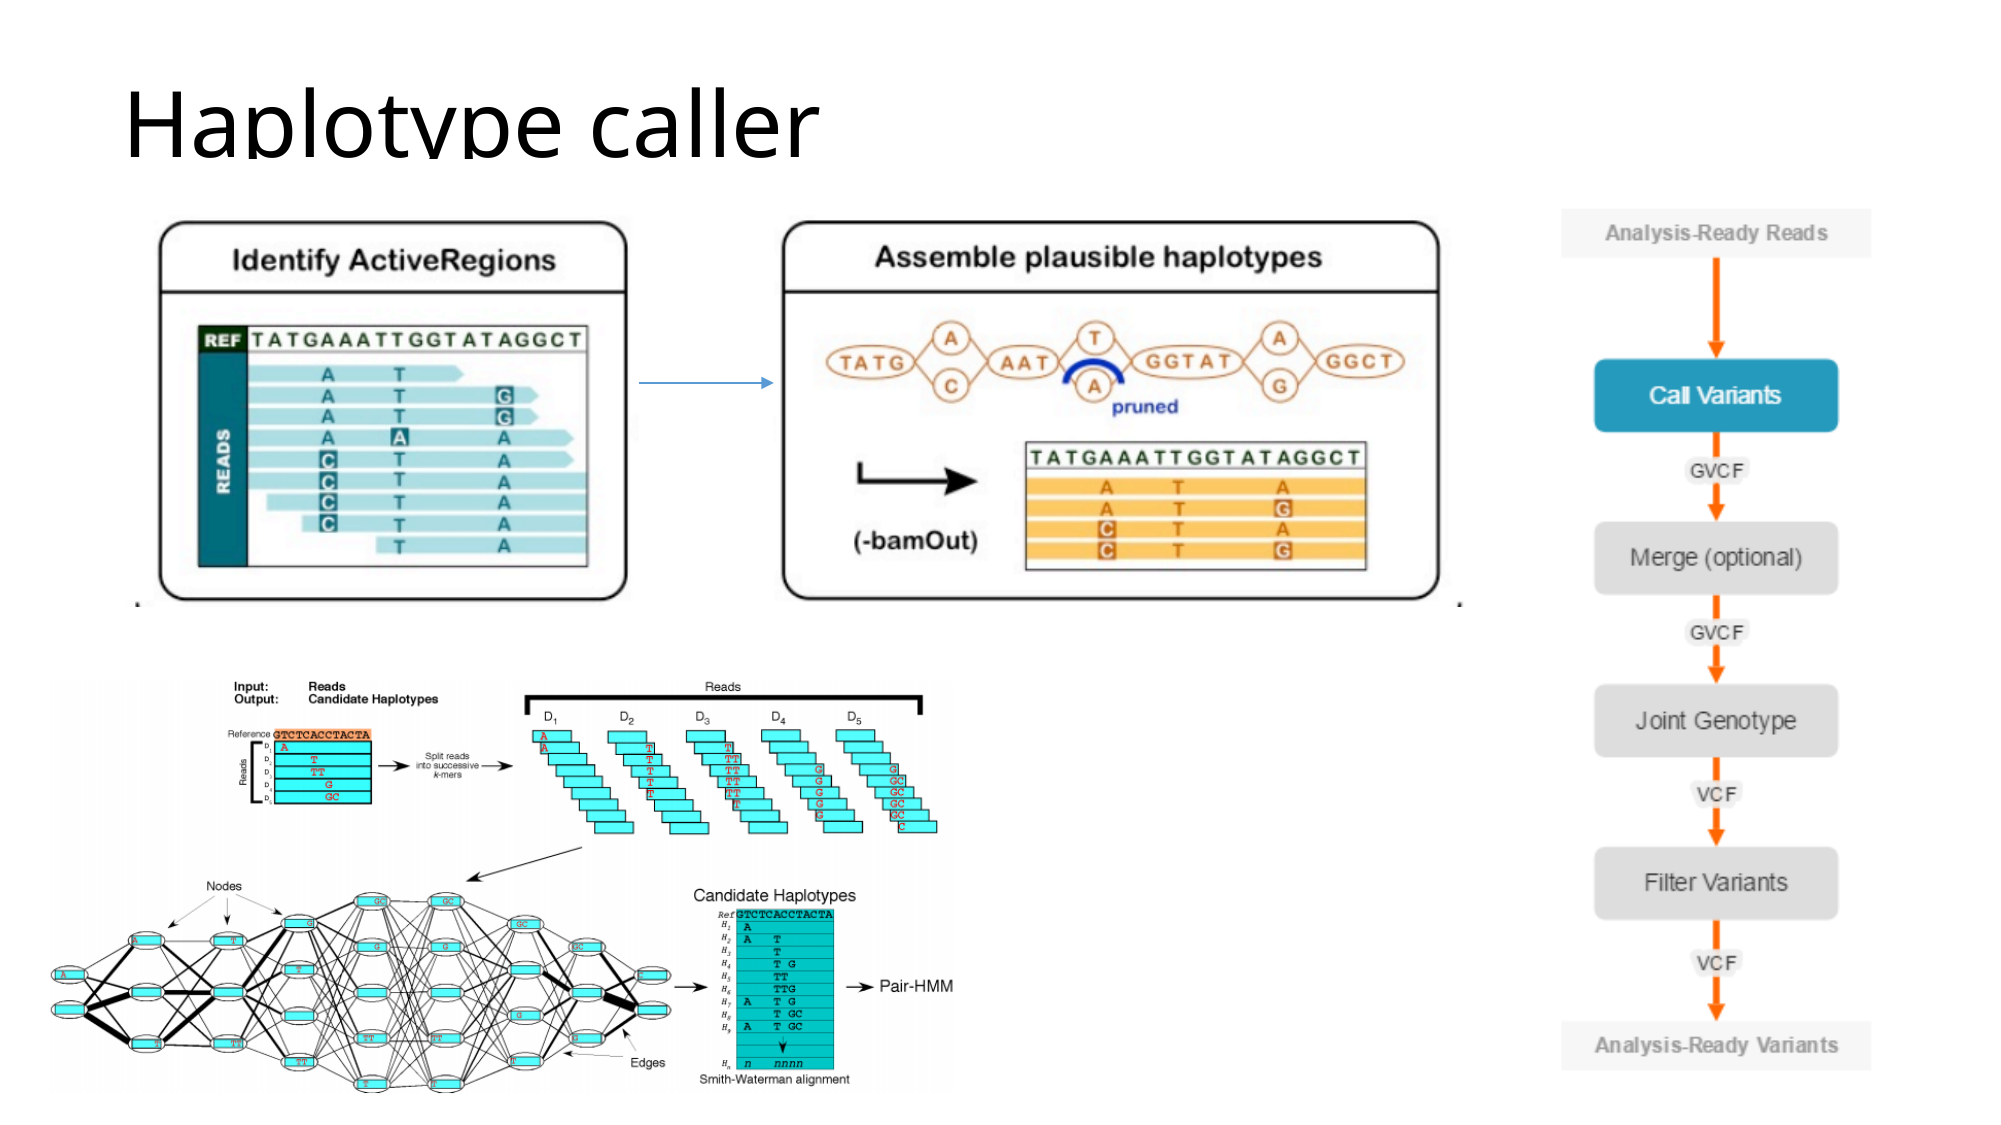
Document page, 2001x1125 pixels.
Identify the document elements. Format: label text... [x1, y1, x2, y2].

picture [1539, 188, 1898, 1090]
picture [23, 655, 970, 1125]
picture [107, 159, 639, 607]
picture [773, 159, 1506, 607]
title Haplotype caller [107, 19, 1833, 237]
